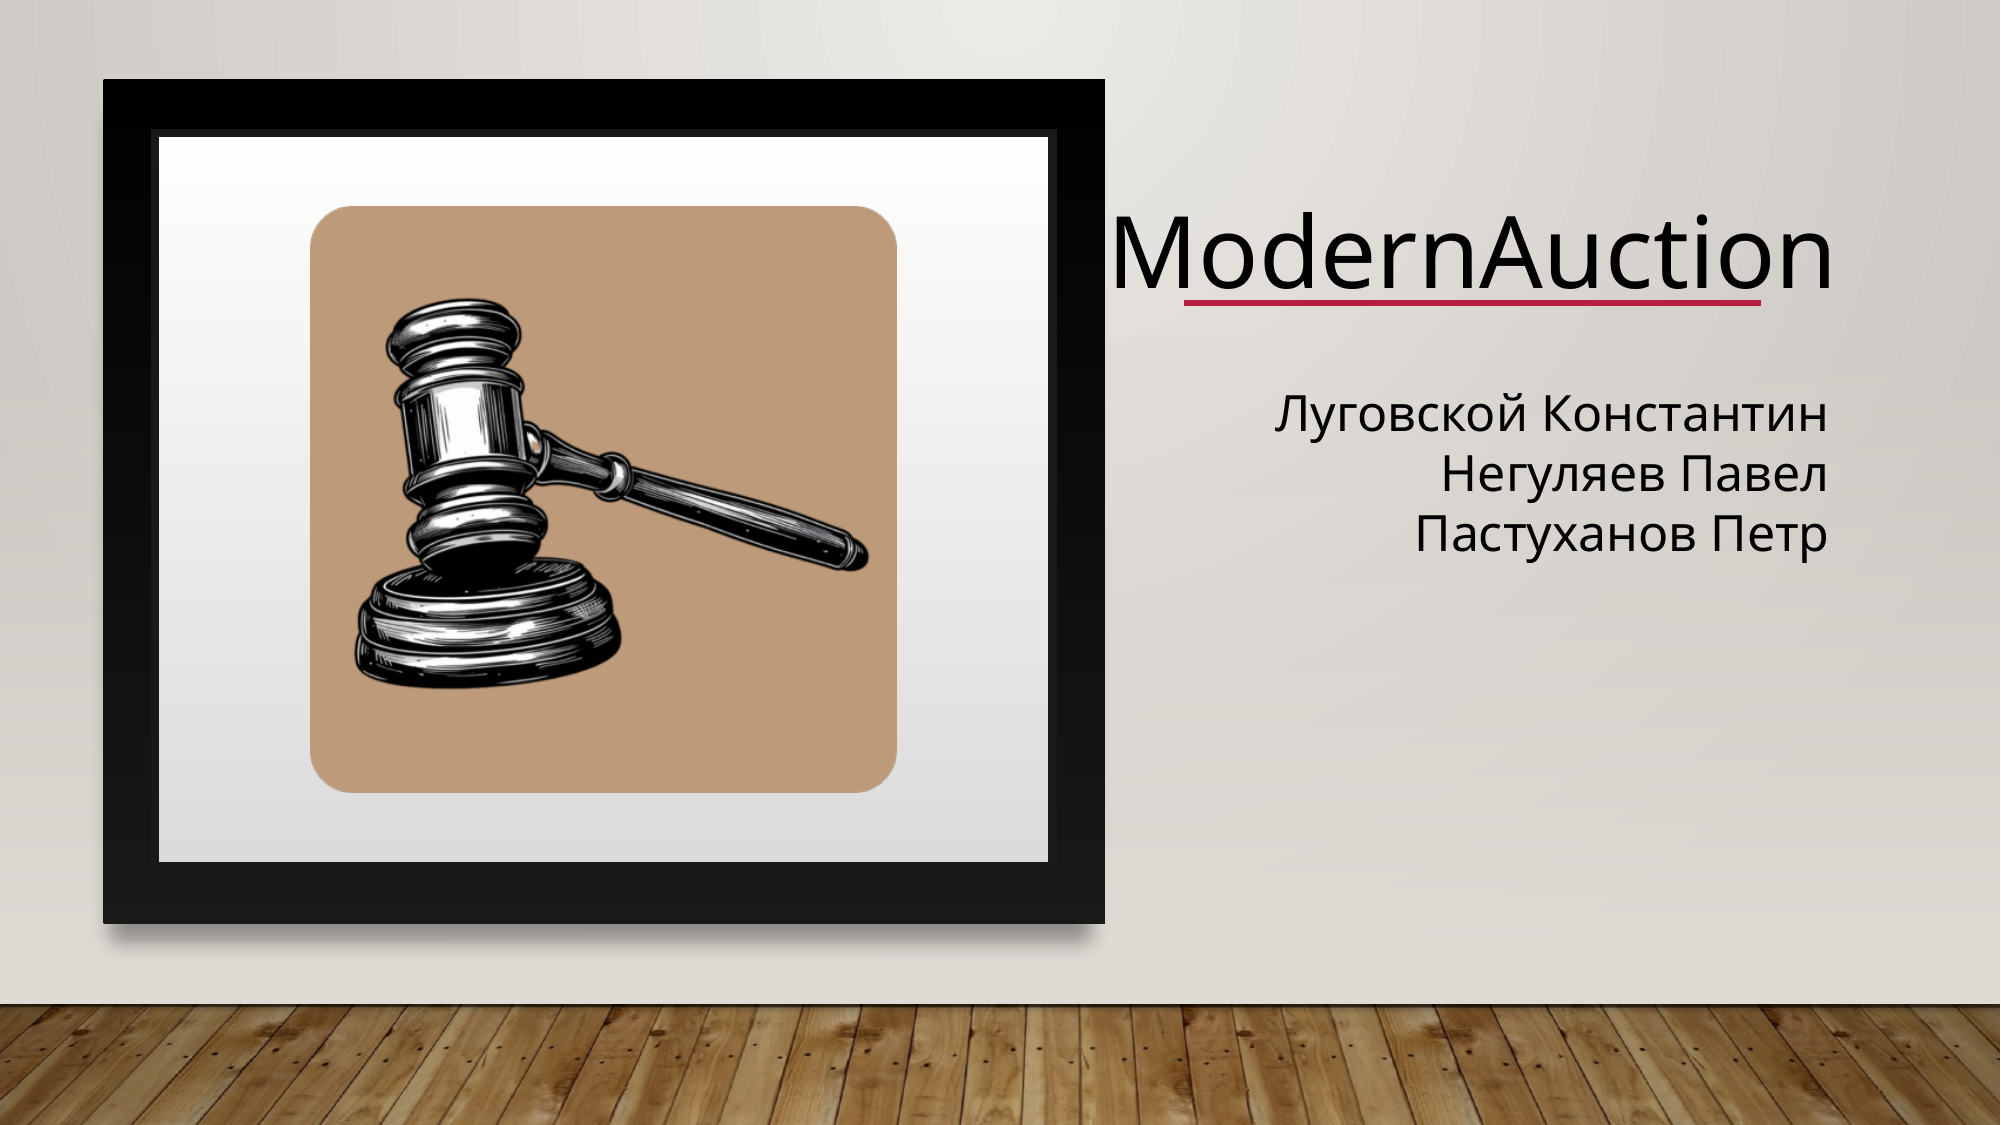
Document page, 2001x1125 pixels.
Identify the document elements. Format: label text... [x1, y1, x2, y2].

picture [0, 1006, 2000, 1125]
text_box [0, 0, 2000, 330]
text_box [103, 78, 1106, 924]
text_box ModernAuction [1106, 180, 1853, 316]
picture [310, 206, 898, 794]
text_box [0, 330, 2000, 1004]
text_box Луговской Константин Негуляев Павел Пастуханов Петр [1260, 374, 1845, 569]
